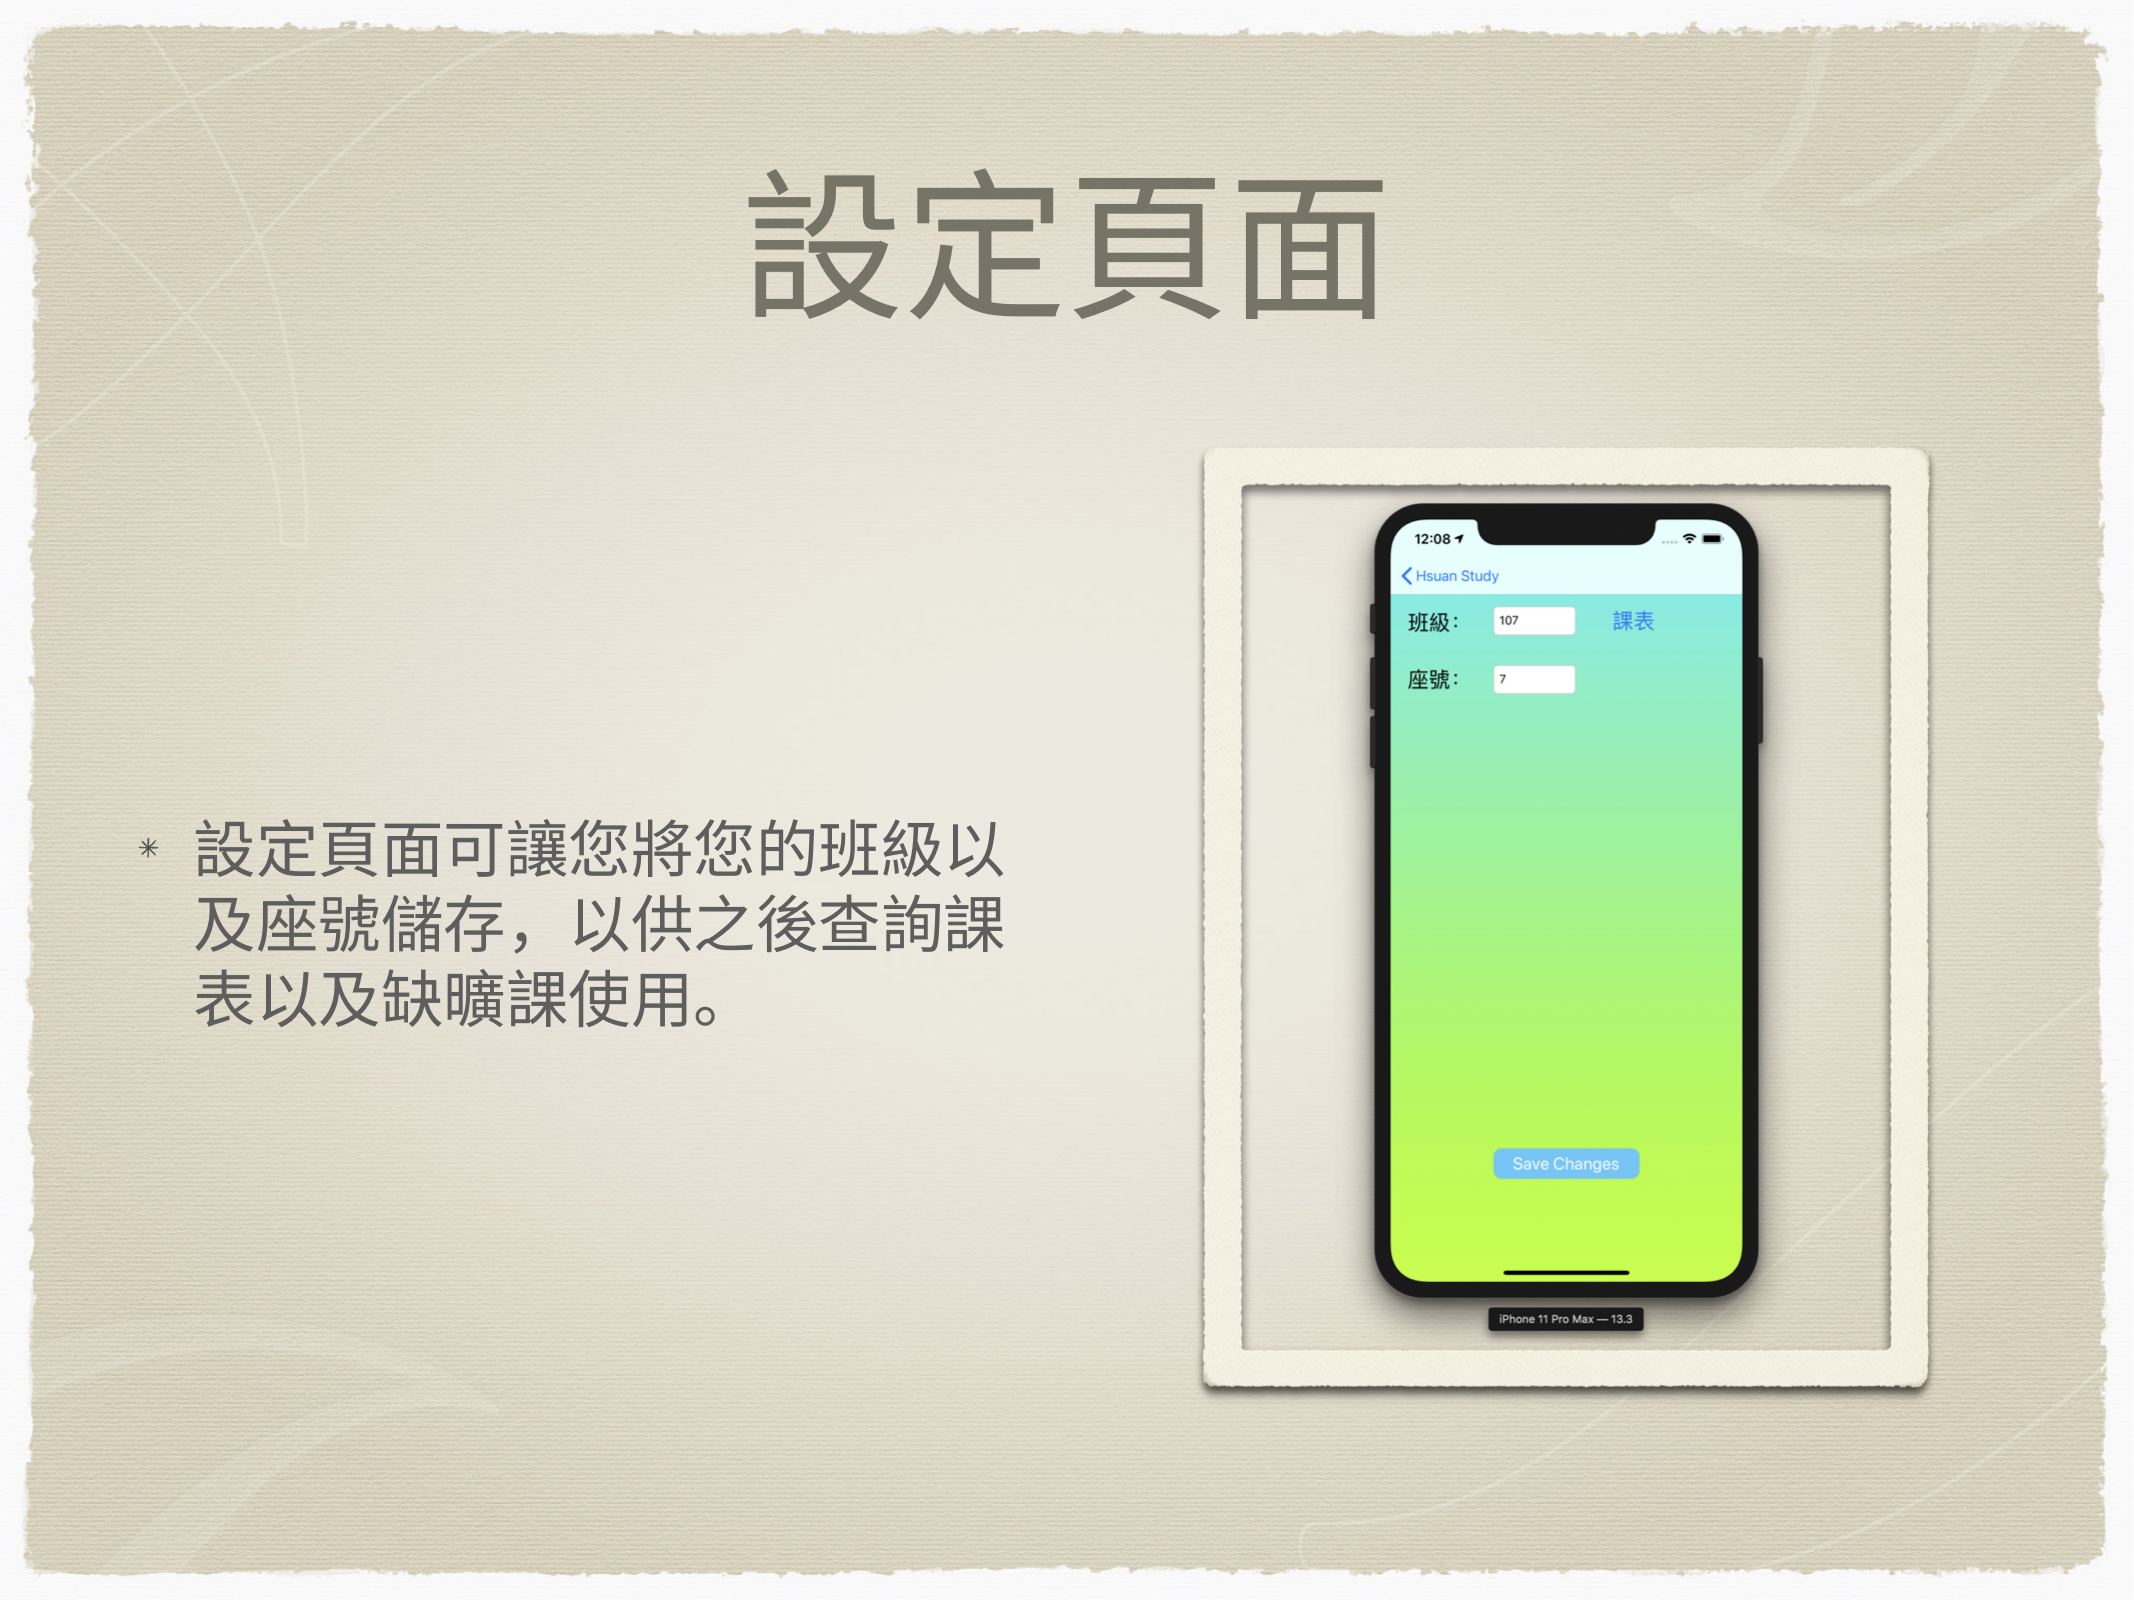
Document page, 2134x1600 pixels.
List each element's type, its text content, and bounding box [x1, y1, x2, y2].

title 設定頁面 [128, 41, 2005, 443]
picture [0, 0, 2134, 1600]
list 設定頁面可讓您將您的班級以及座號儲存，以供之後查詢課表以及缺曠課使用。 [128, 453, 1030, 1393]
